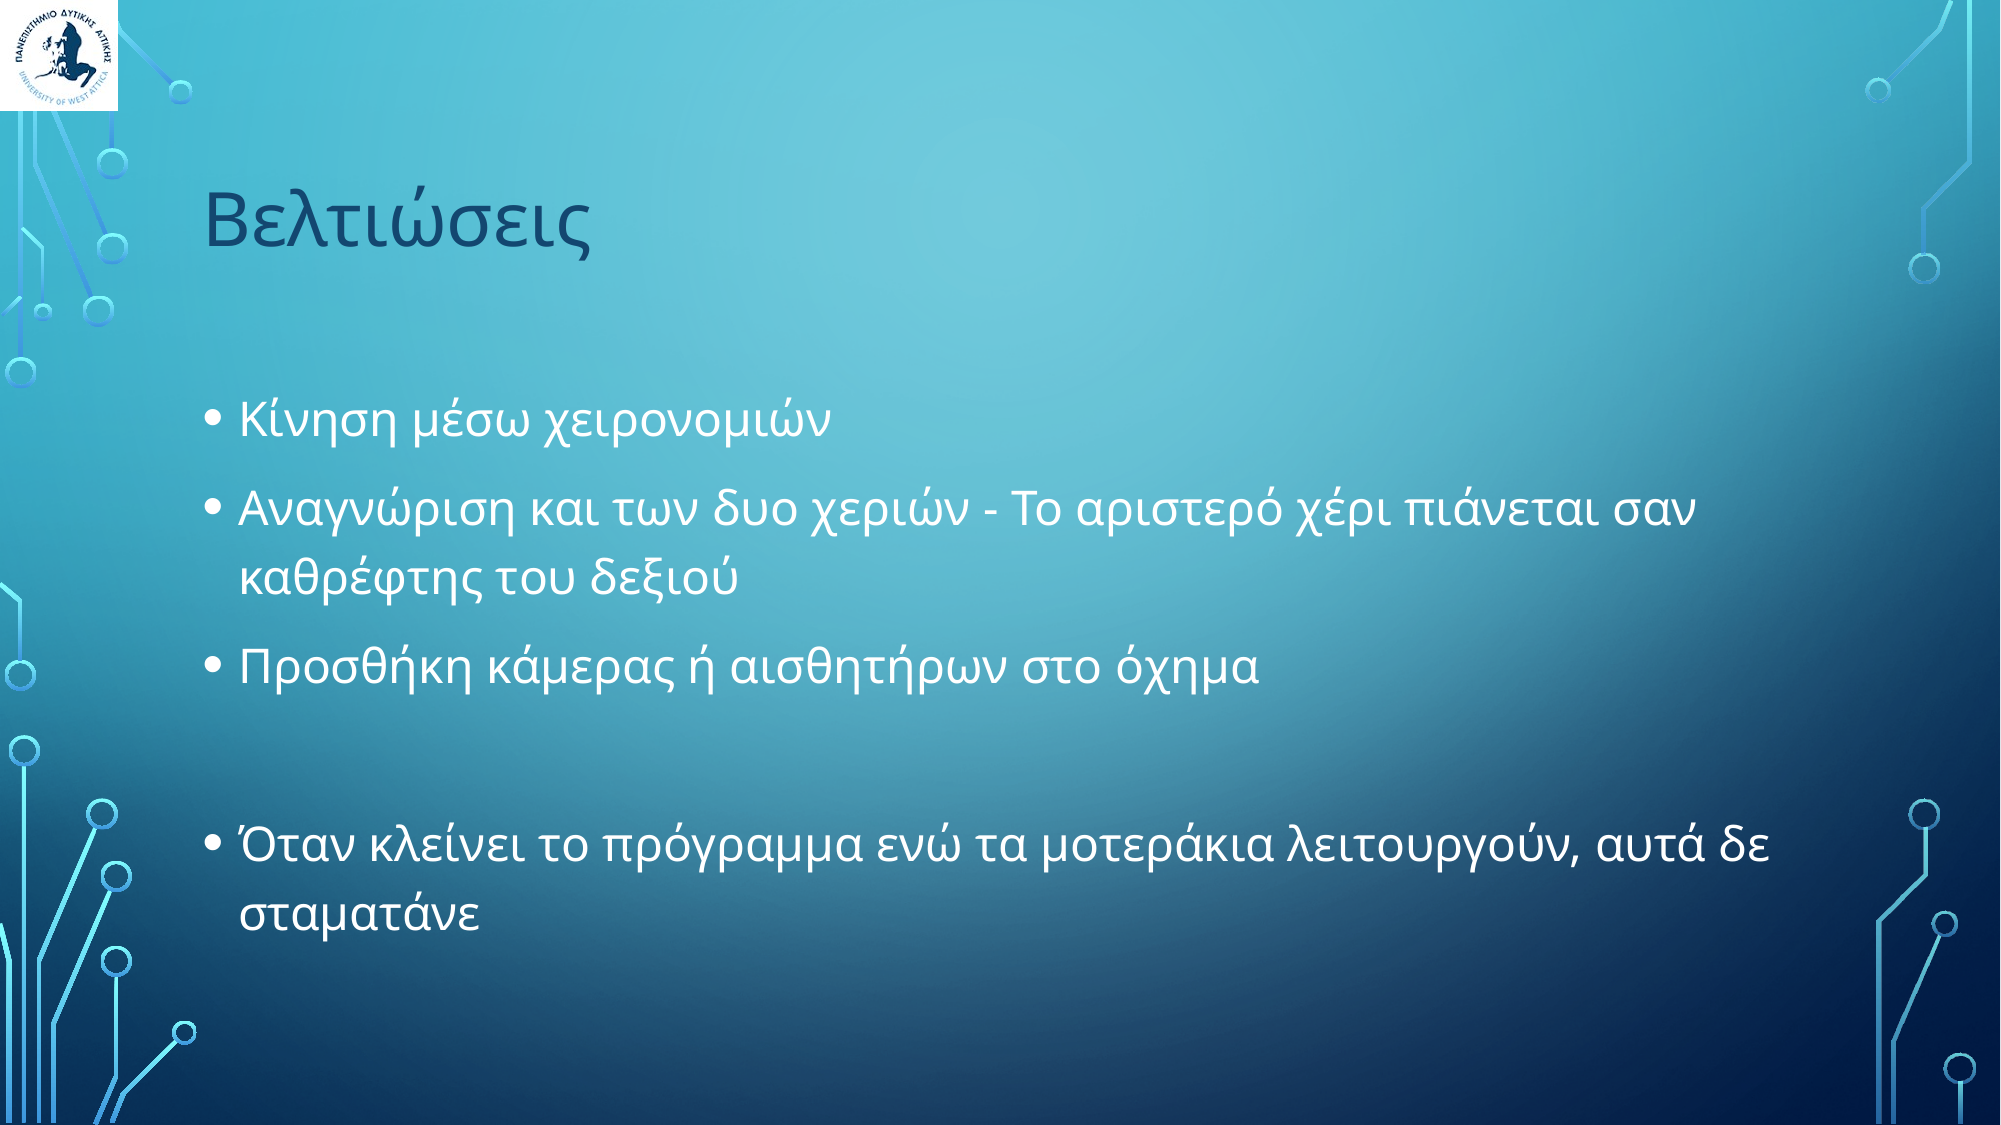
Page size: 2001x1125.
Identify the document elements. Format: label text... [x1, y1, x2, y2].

list Κίνηση μέσω χειρονομιών Αναγνώριση και των δυο χεριών - Το αριστερό χέρι πιάνεται σαν καθρέφτης του δεξιού Προσθήκη κάμερας ή αισθητήρων στο όχημα Όταν κλείνει το πρόγραμμα ενώ τα μοτεράκια λειτουργούν, αυτά δε σταματάνε [187, 369, 1813, 950]
picture [0, 0, 118, 111]
title Βελτιώσεις [187, 101, 1813, 344]
